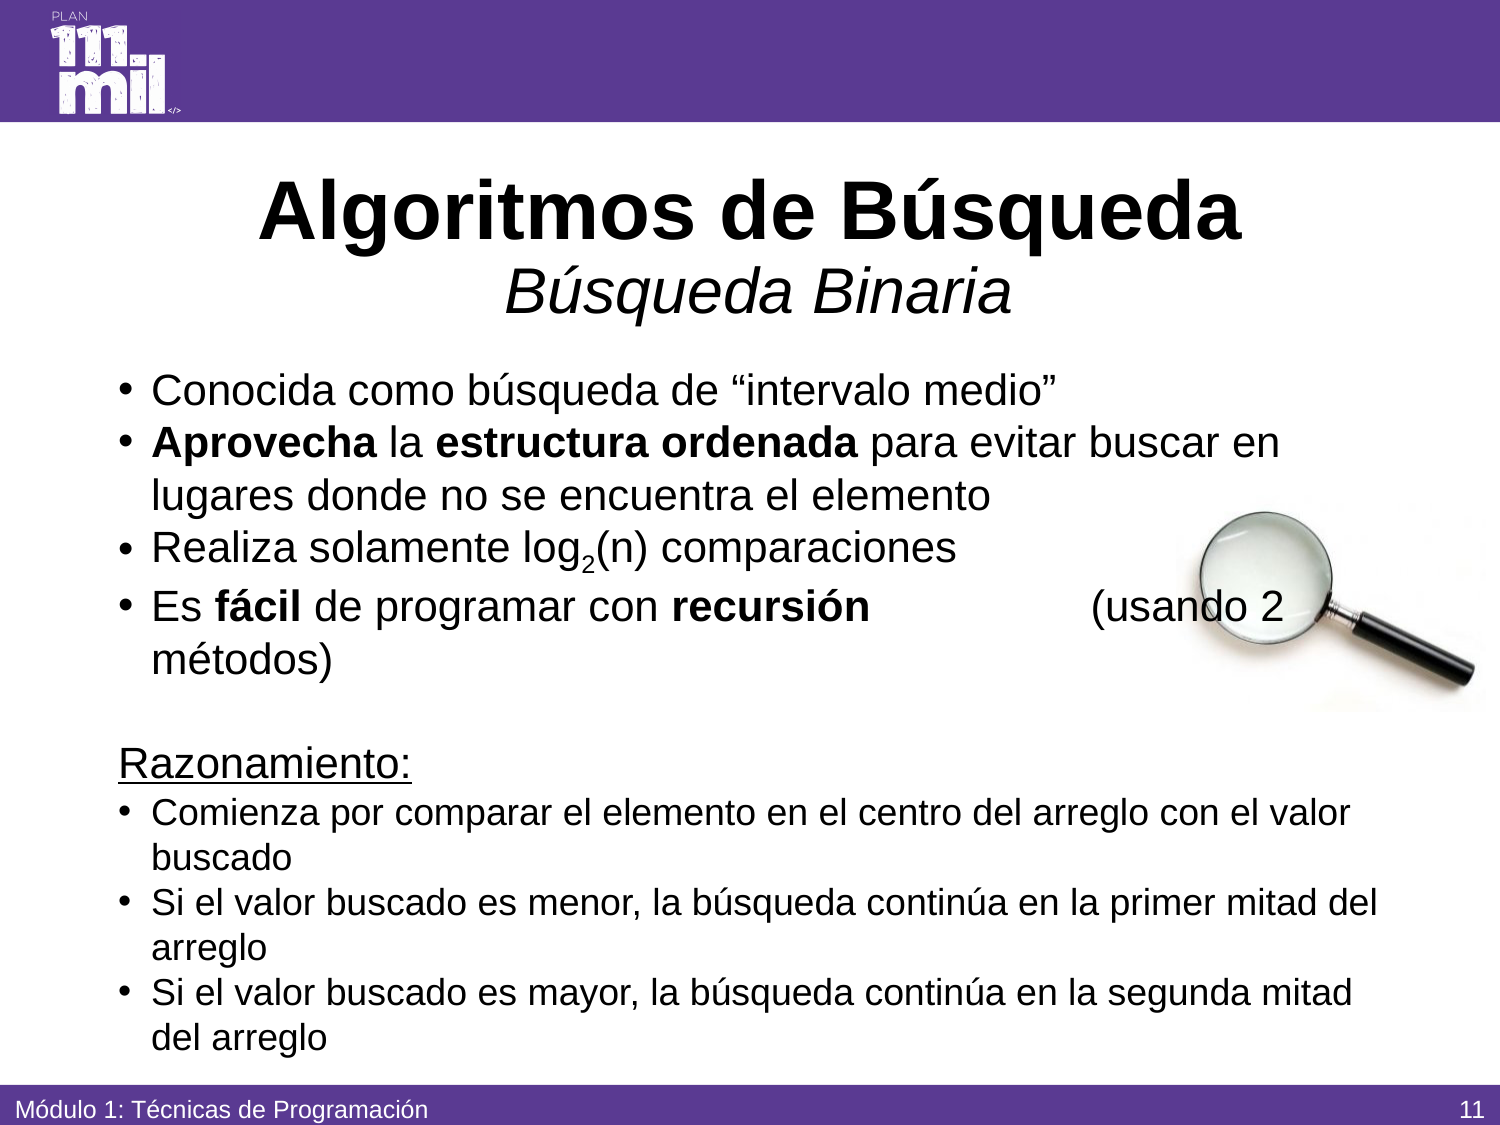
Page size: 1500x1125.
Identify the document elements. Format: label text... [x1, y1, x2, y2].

footer Módulo 1: Técnicas de Programación [0, 1078, 507, 1125]
title Algoritmos de Búsqueda Búsqueda Binaria [103, 147, 1397, 348]
slide_number 10 [1162, 1078, 1500, 1125]
list Conocida como búsqueda de “intervalo medio” Aprovecha la estructura ordenada para evitar buscar en lugares donde no se encuentra el elemento Realiza solamente log2(n) comparaciones Es fácil de programar con recursión (usando 2 métodos) Razonamiento: Comienza por comparar el elemento en el centro del arreglo con el valor buscado Si el valor buscado es menor, la búsqueda continúa en la primer mitad del arreglo Si el valor buscado es mayor, la búsqueda continúa en la segunda mitad del arreglo [103, 354, 1397, 1069]
picture [1176, 479, 1486, 712]
